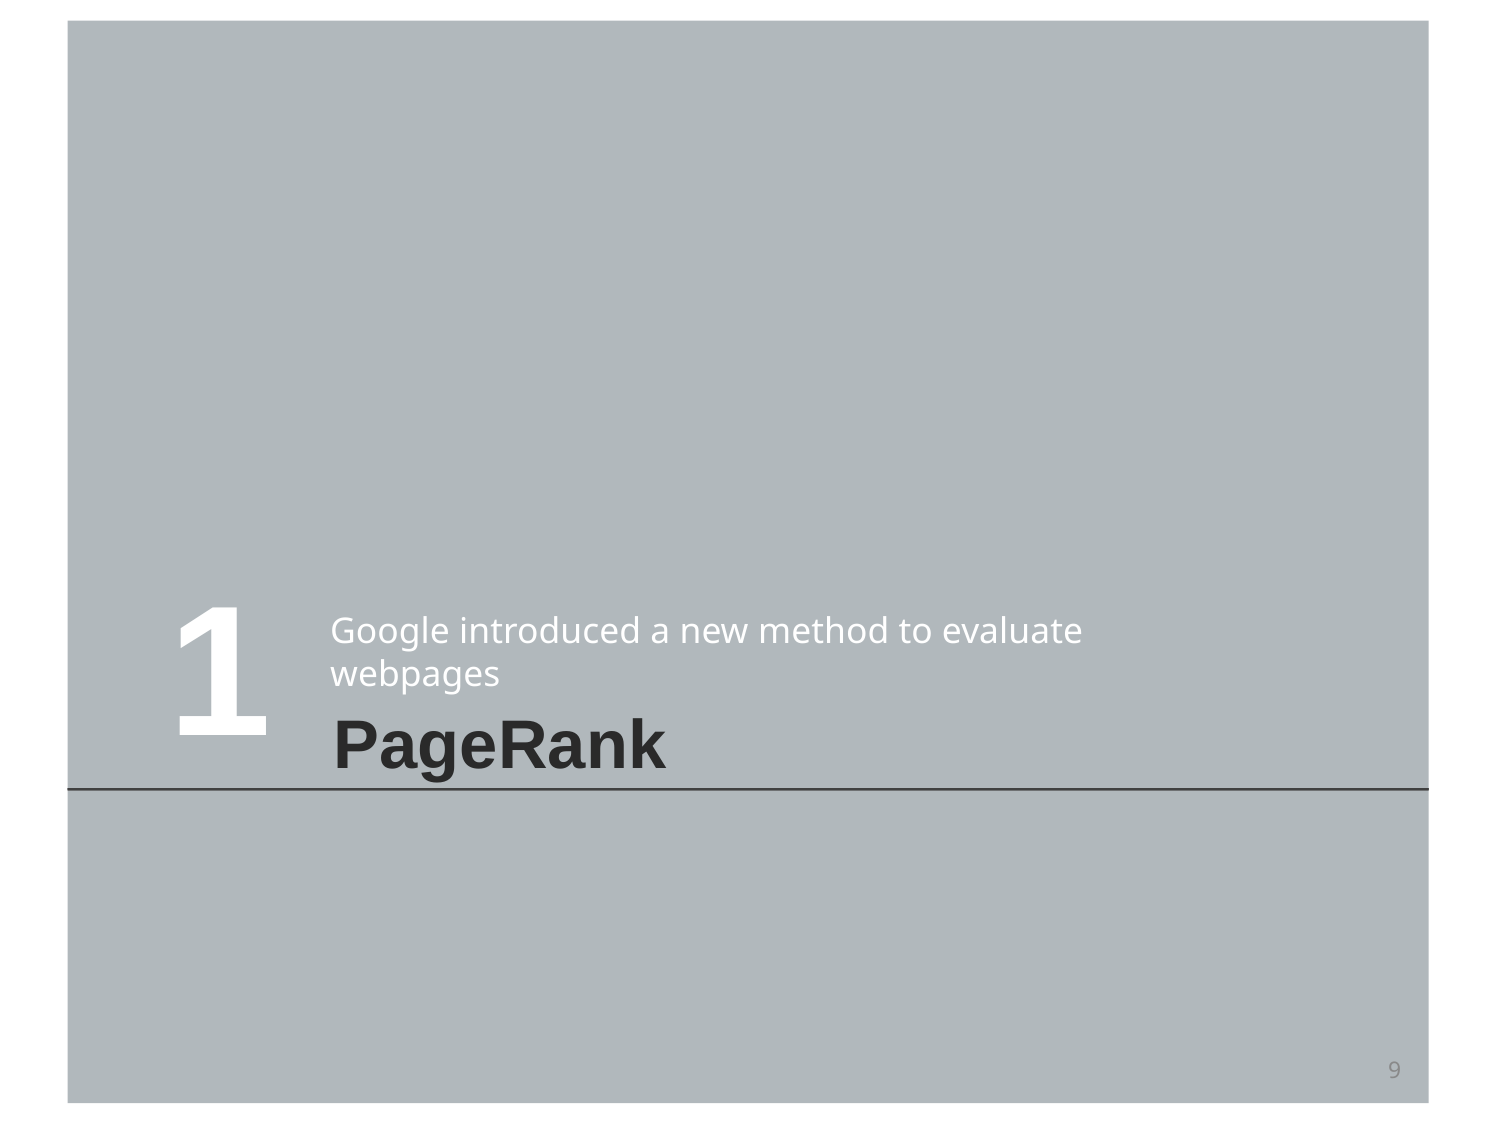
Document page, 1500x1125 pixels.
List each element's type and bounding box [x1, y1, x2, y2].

text_box [67, 20, 1429, 1104]
